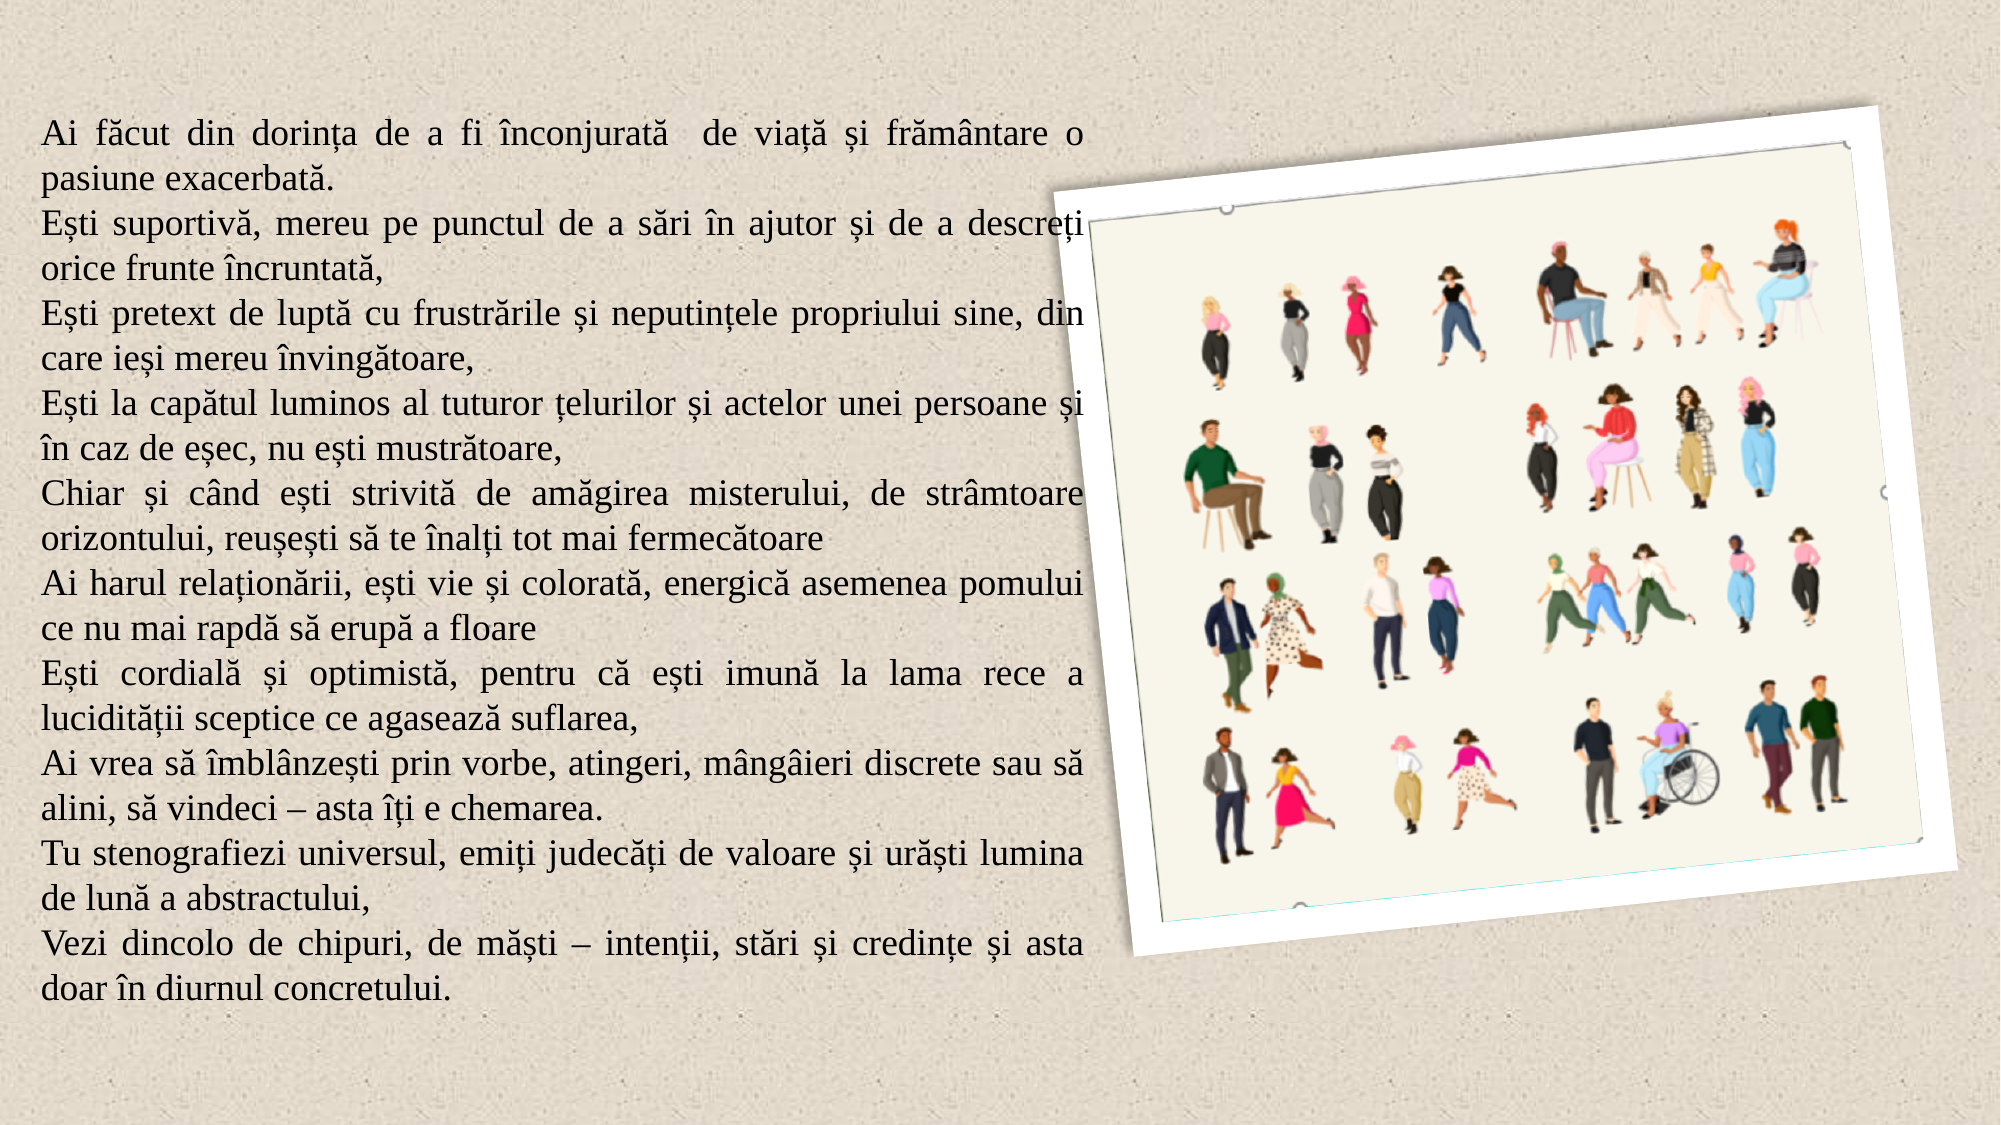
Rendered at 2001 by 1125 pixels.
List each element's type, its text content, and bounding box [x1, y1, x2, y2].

text_box Ai făcut din dorința de a fi înconjurată de viață și frământare o pasiune exacerbată. Ești suportivă, mereu pe punctul de a sări în ajutor și de a descreți orice frunte încruntată, Ești pretext de luptă cu frustrările și neputințele propriului sine, din care ieși mereu învingătoare, Ești la capătul luminos al tuturor țelurilor și actelor unei persoane și în caz de eșec, nu ești mustrătoare, Chiar și când ești strivită de amăgirea misterului, de strâmtoare orizontului, reușești să te înalți tot mai fermecătoare Ai harul relaționării, ești vie și colorată, energică asemenea pomului ce nu mai rapdă să erupă a floare Ești cordială și optimistă, pentru că ești imună la lama rece a lucidității sceptice ce agasează suflarea, Ai vrea să îmblânzești prin vorbe, atingeri, mângâieri discrete sau să alini, să vindeci – asta îți e chemarea. Tu stenografiezi universul, emiți judecăți de valoare și urăști lumina de lună a abstractului, Vezi dincolo de chipuri, de măști – intenții, stări și credințe și asta doar în diurnul concretului. [26, 100, 1101, 1016]
picture [0, 0, 2001, 1125]
